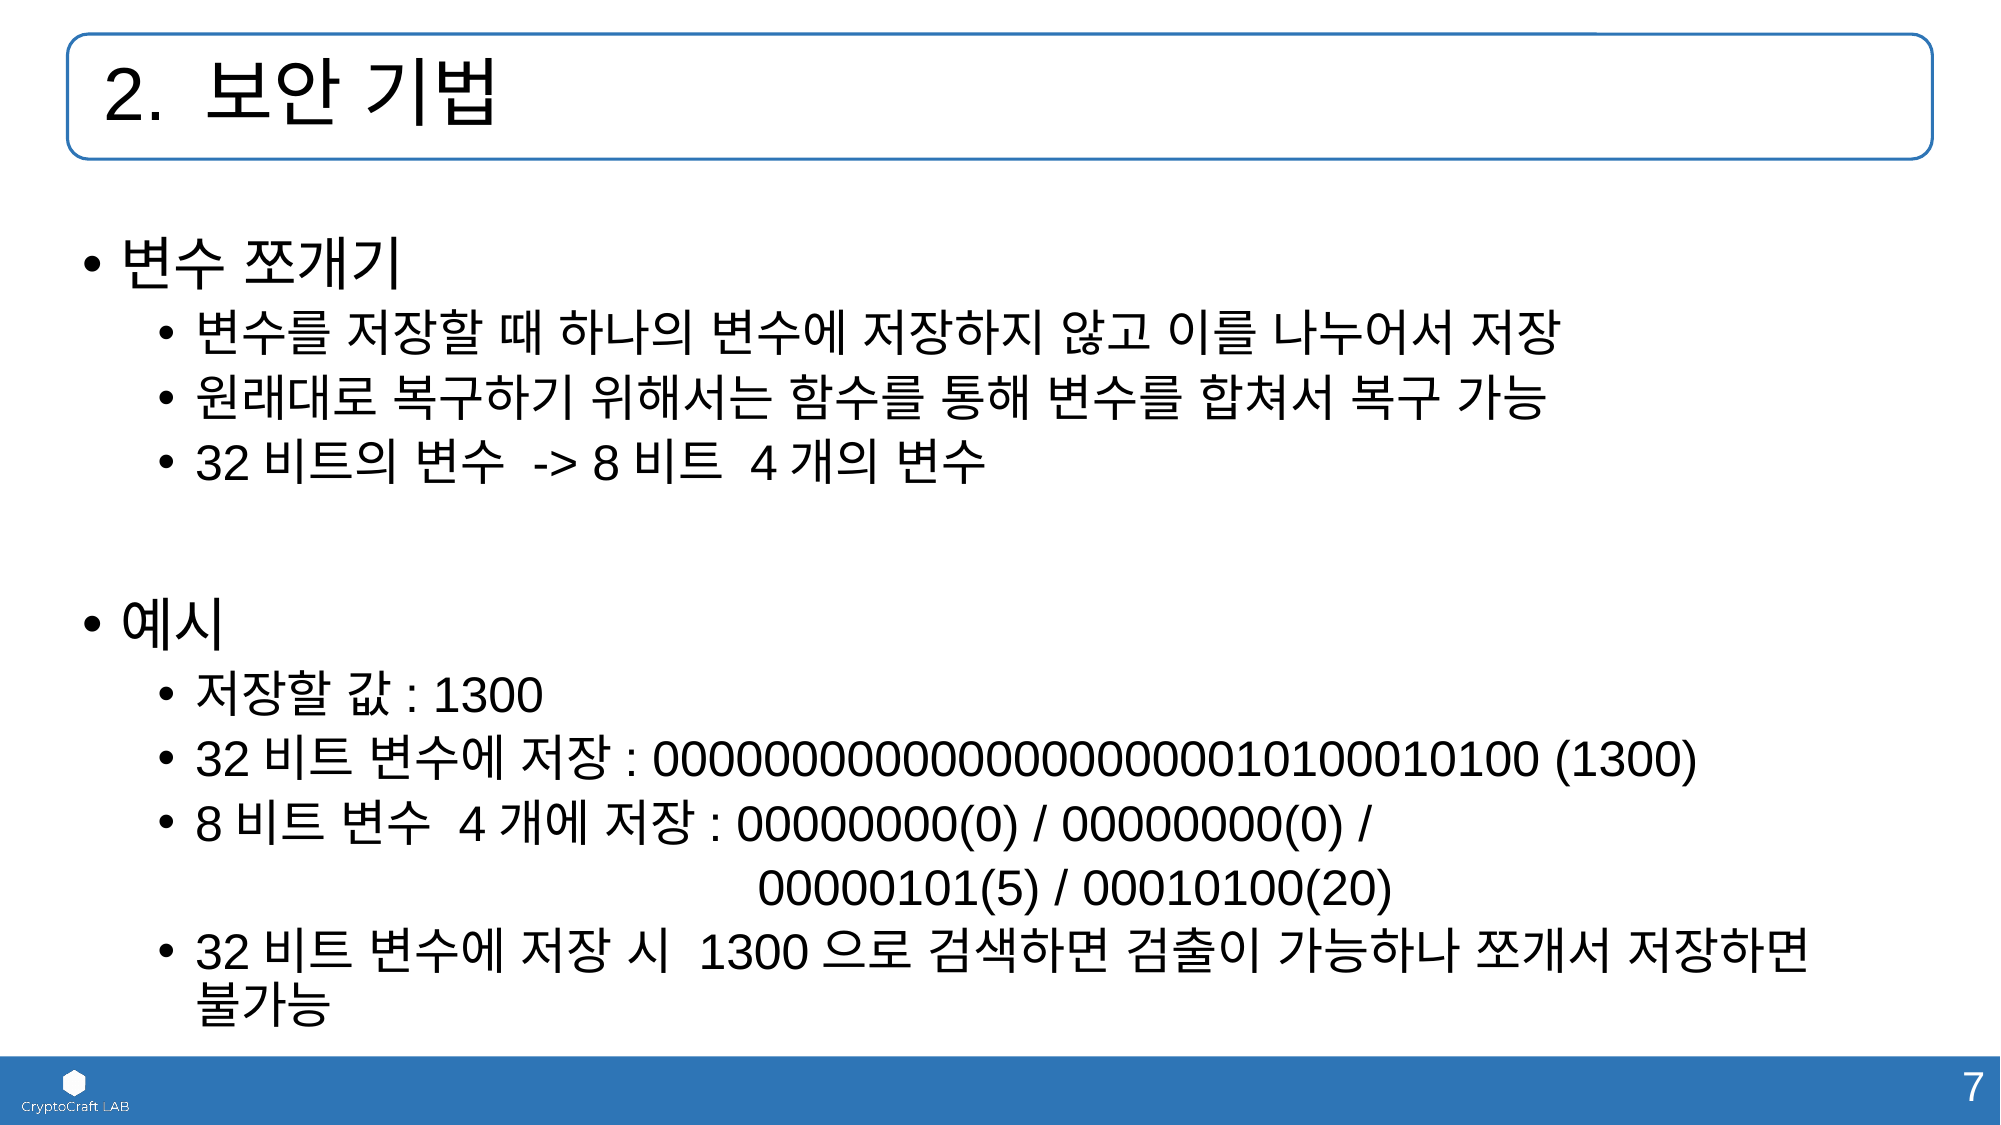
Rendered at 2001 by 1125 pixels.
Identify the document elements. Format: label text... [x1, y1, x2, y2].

picture [13, 1061, 138, 1123]
title 2. 보안 기법 [67, 34, 1933, 160]
text_box 변수 쪼개기 변수를 저장할 때 하나의 변수에 저장하지 않고 이를 나누어서 저장 원래대로 복구하기 위해서는 함수를 통해 변수를 합쳐서 복구 가능 32비트의 변수 -> 8비트 4개의 변수 예시 저장할 값: 1300 32비트 변수에 저장: 00000000000000000000010100010100 (1300) 8비트 변수 4개에 저장: 00000000(0) / 00000000(0) / 00000101(5) / 00010100(20) 32비트 변수에 저장 시 1300으로 검색하면 검출이 가능하나 쪼개서 저장하면 불가능 [67, 227, 1933, 1046]
